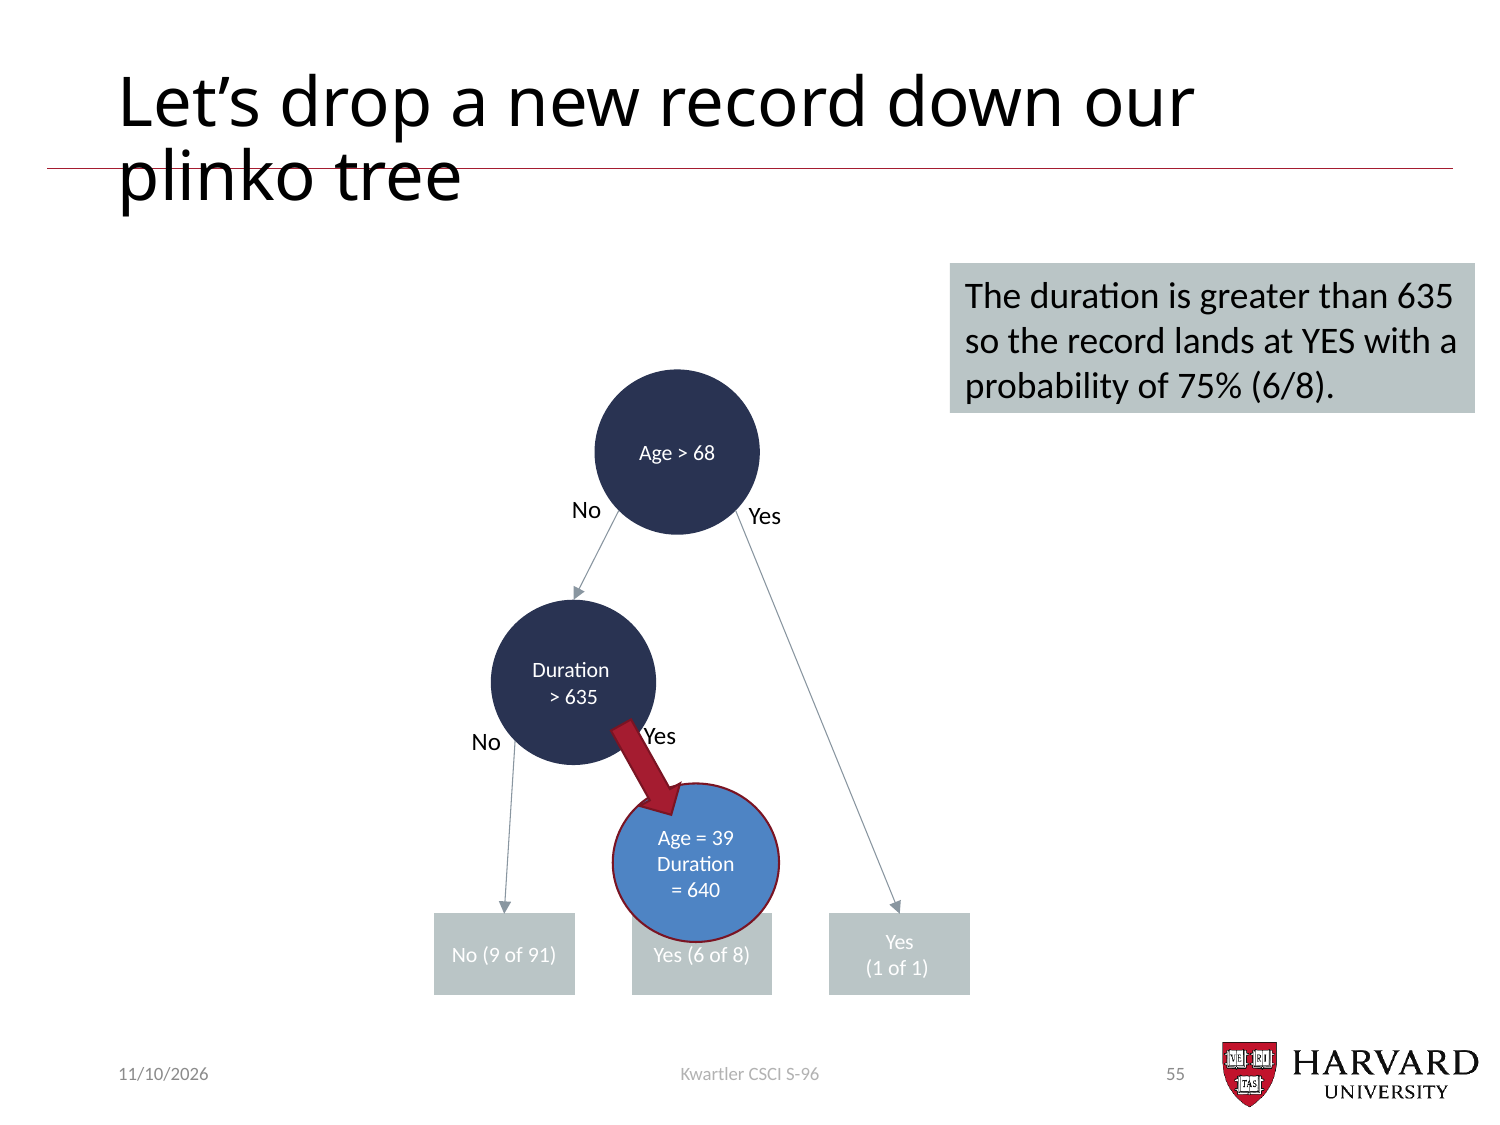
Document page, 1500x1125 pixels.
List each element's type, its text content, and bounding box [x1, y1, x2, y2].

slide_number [103, 1042, 441, 1103]
picture [1200, 1024, 1500, 1125]
title Let’s drop a new record down our plinko tree [103, 59, 1397, 157]
footer Kwartler CSCI S-96 [496, 1042, 1004, 1103]
text_box The duration is greater than 635 so the record lands at YES with a probability of 75% (6/8). [949, 263, 1475, 413]
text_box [434, 369, 970, 995]
slide_number 55 [1059, 1042, 1200, 1103]
